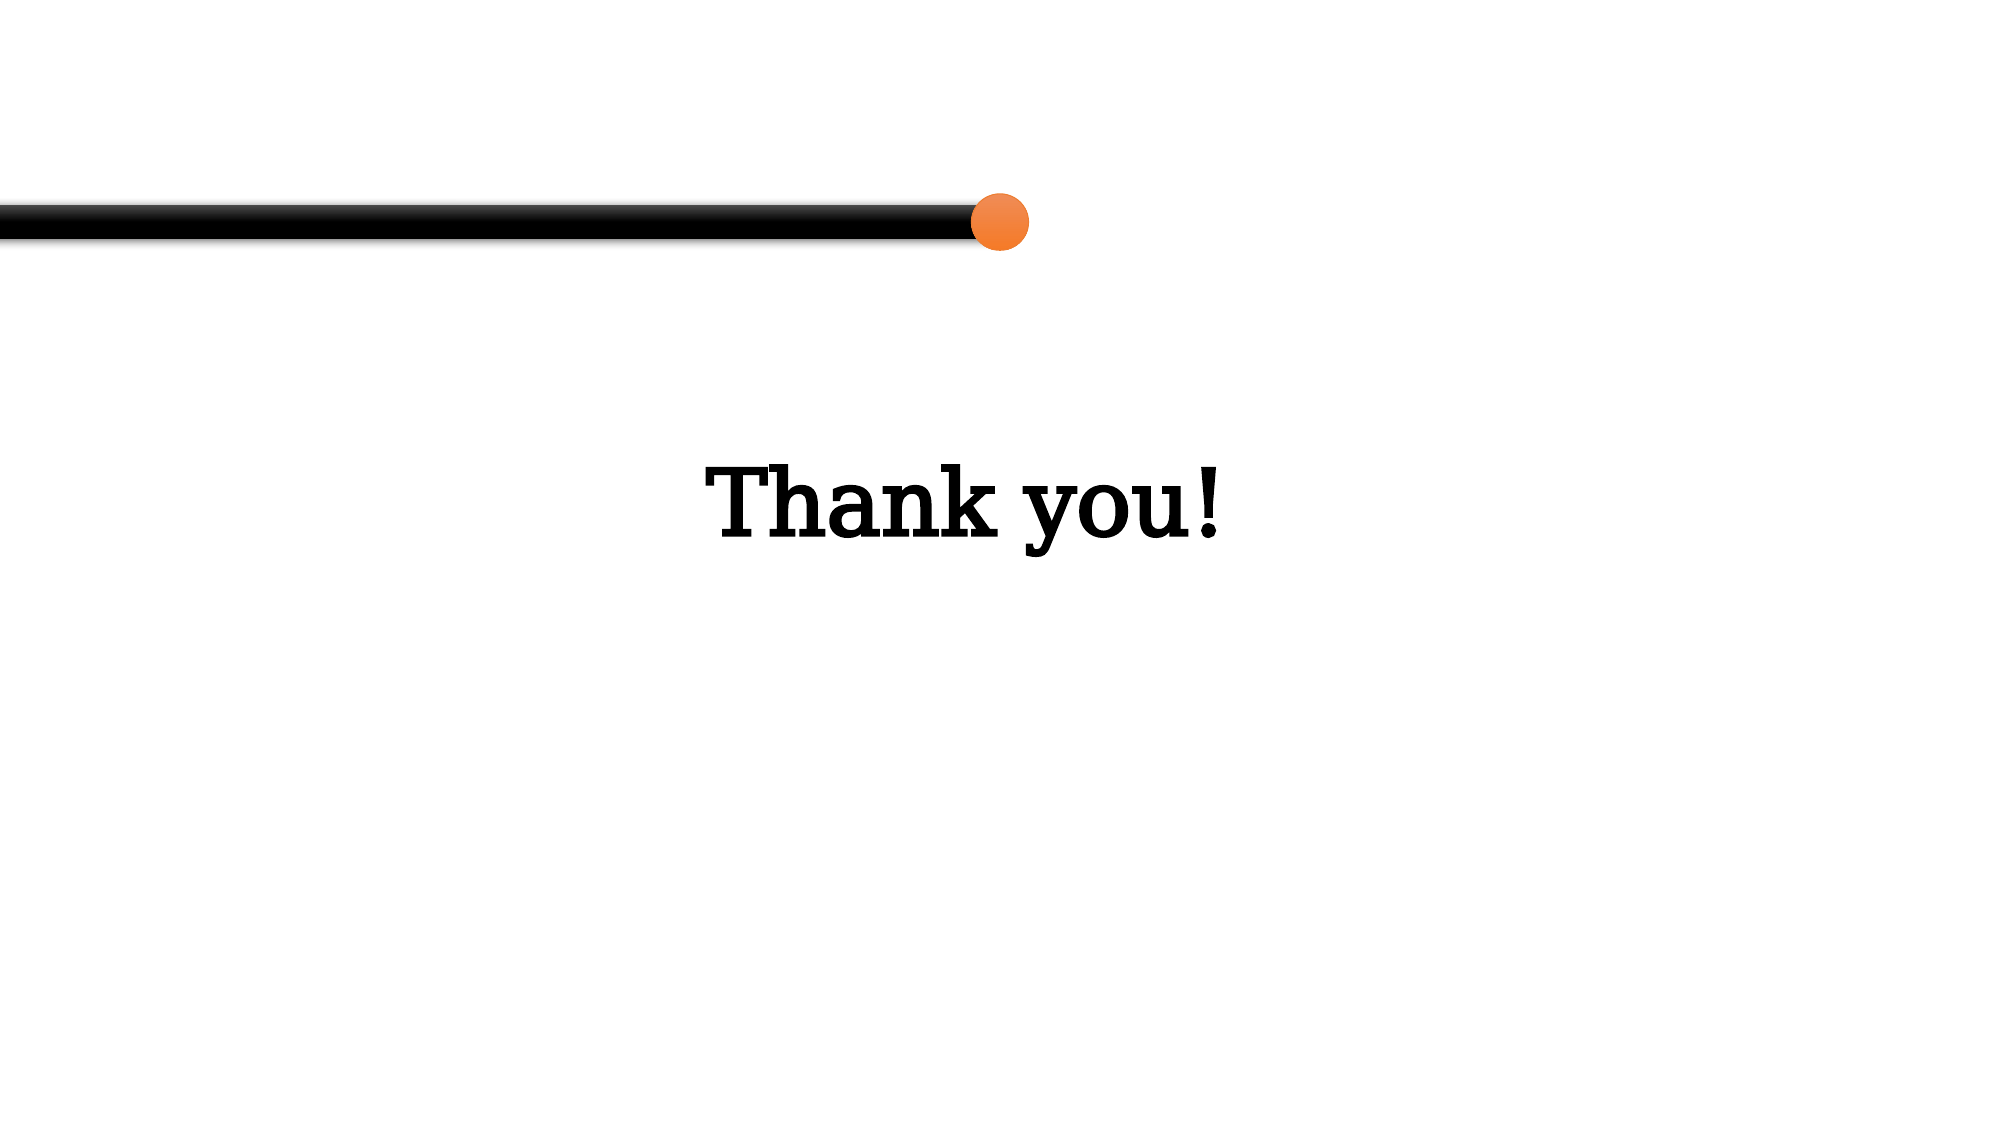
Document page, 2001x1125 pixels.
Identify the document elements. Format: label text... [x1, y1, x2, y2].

text_box [0, 205, 976, 240]
text_box Thank you! [206, 436, 1727, 561]
text_box [970, 193, 1030, 251]
